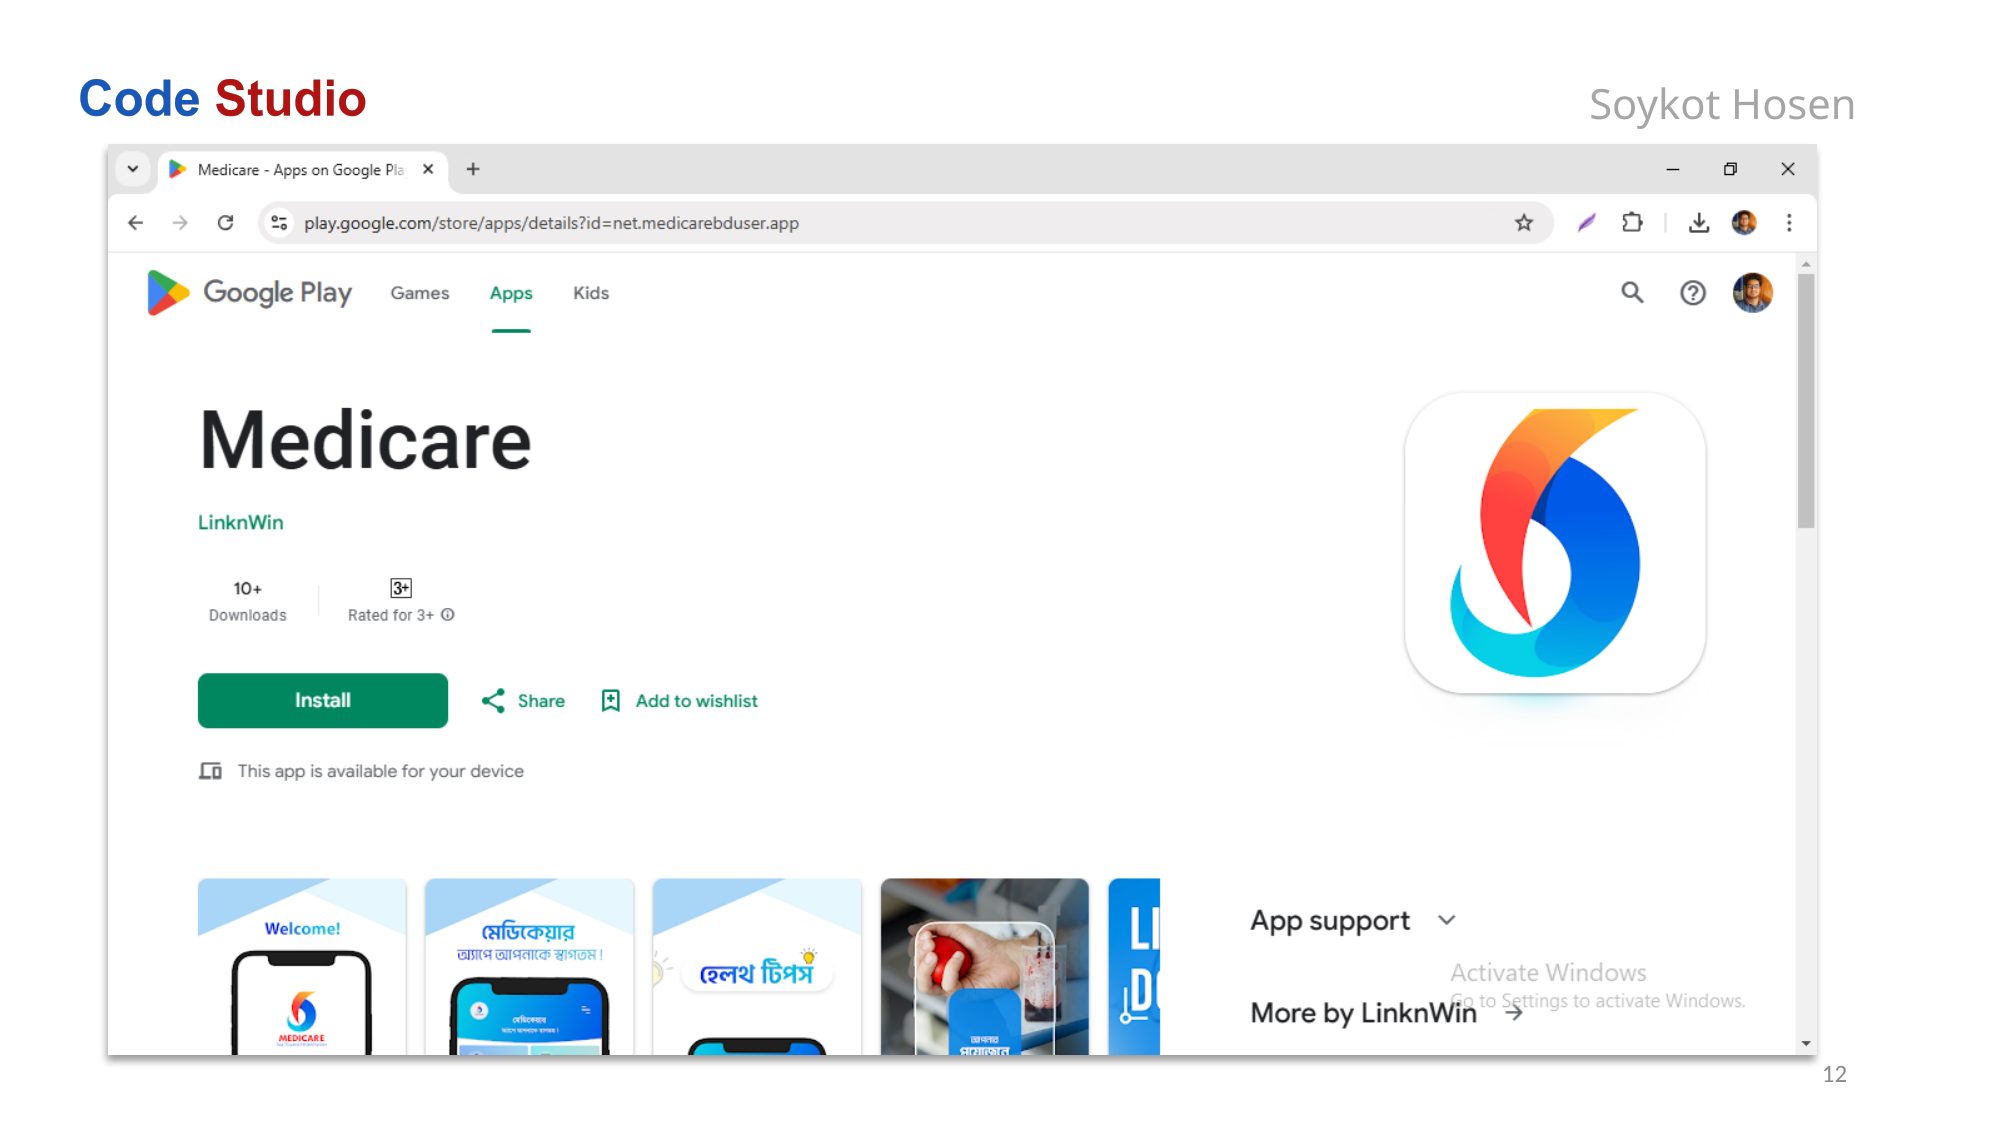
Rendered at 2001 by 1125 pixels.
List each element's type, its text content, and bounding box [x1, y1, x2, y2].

slide_number 12 [1412, 1042, 1863, 1103]
picture [77, 70, 367, 126]
picture [108, 144, 1817, 1055]
text_box Soykot Hosen [1574, 70, 1872, 136]
